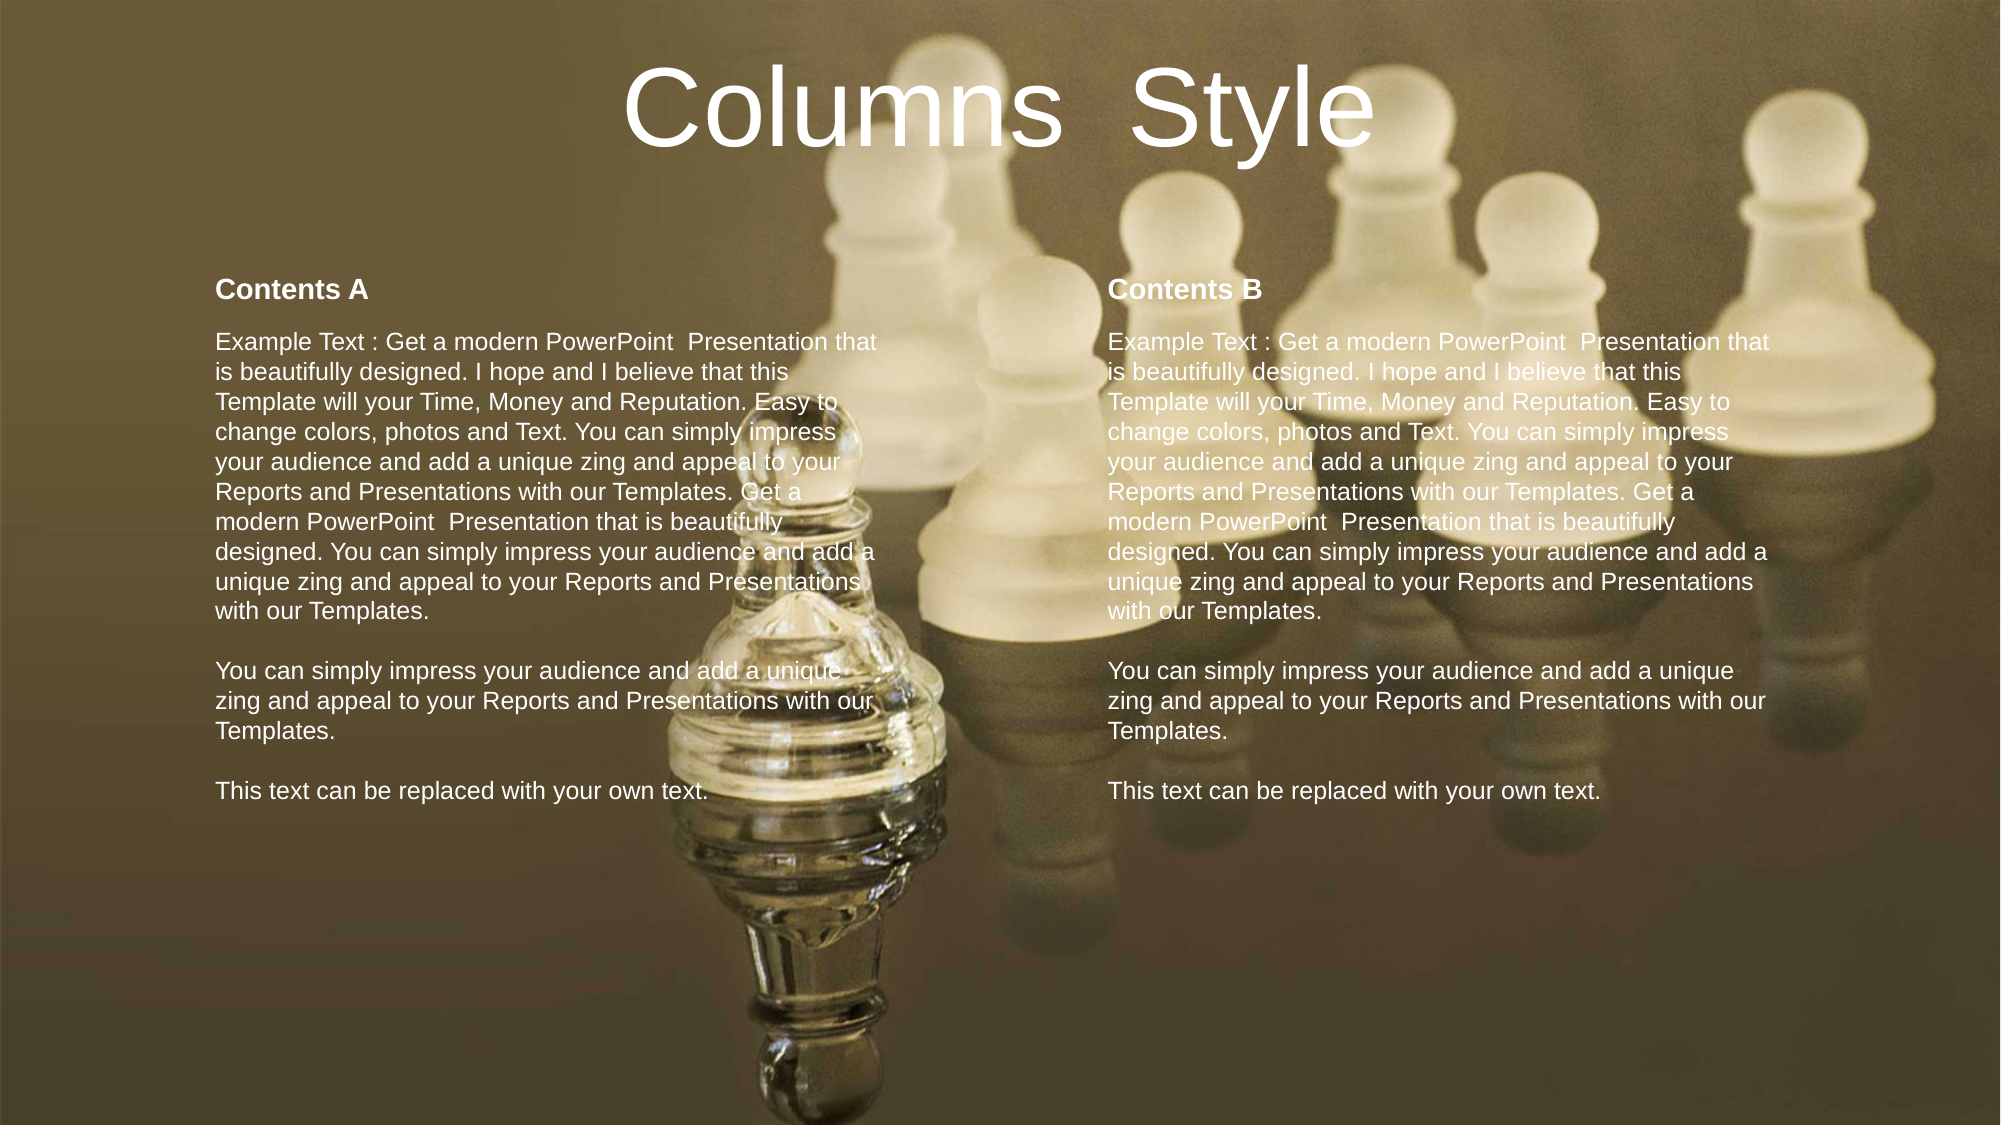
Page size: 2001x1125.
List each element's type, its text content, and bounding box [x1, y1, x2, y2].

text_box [200, 262, 908, 788]
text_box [1092, 262, 1800, 788]
text_box Columns Style [0, 26, 2000, 176]
picture [0, 0, 2001, 1125]
